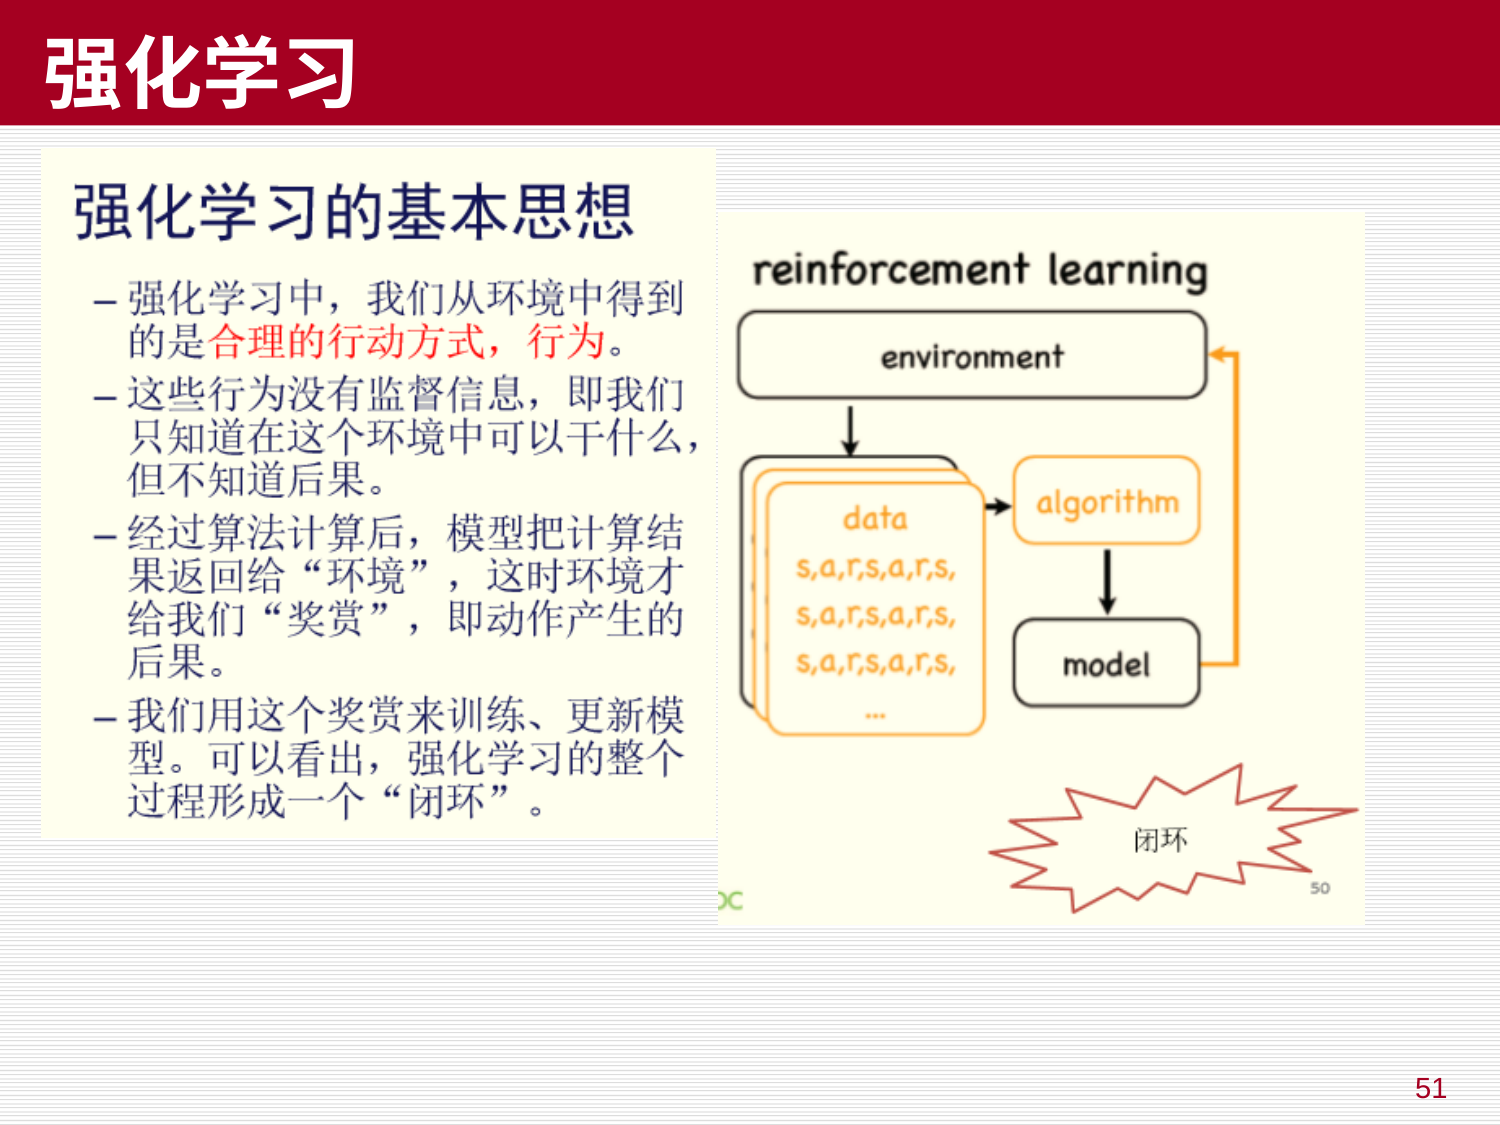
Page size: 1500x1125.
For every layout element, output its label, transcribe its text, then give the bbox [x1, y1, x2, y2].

picture [0, 126, 1500, 1125]
title 强化学习 [0, 0, 1500, 126]
slide_number 51 [1137, 1062, 1463, 1122]
